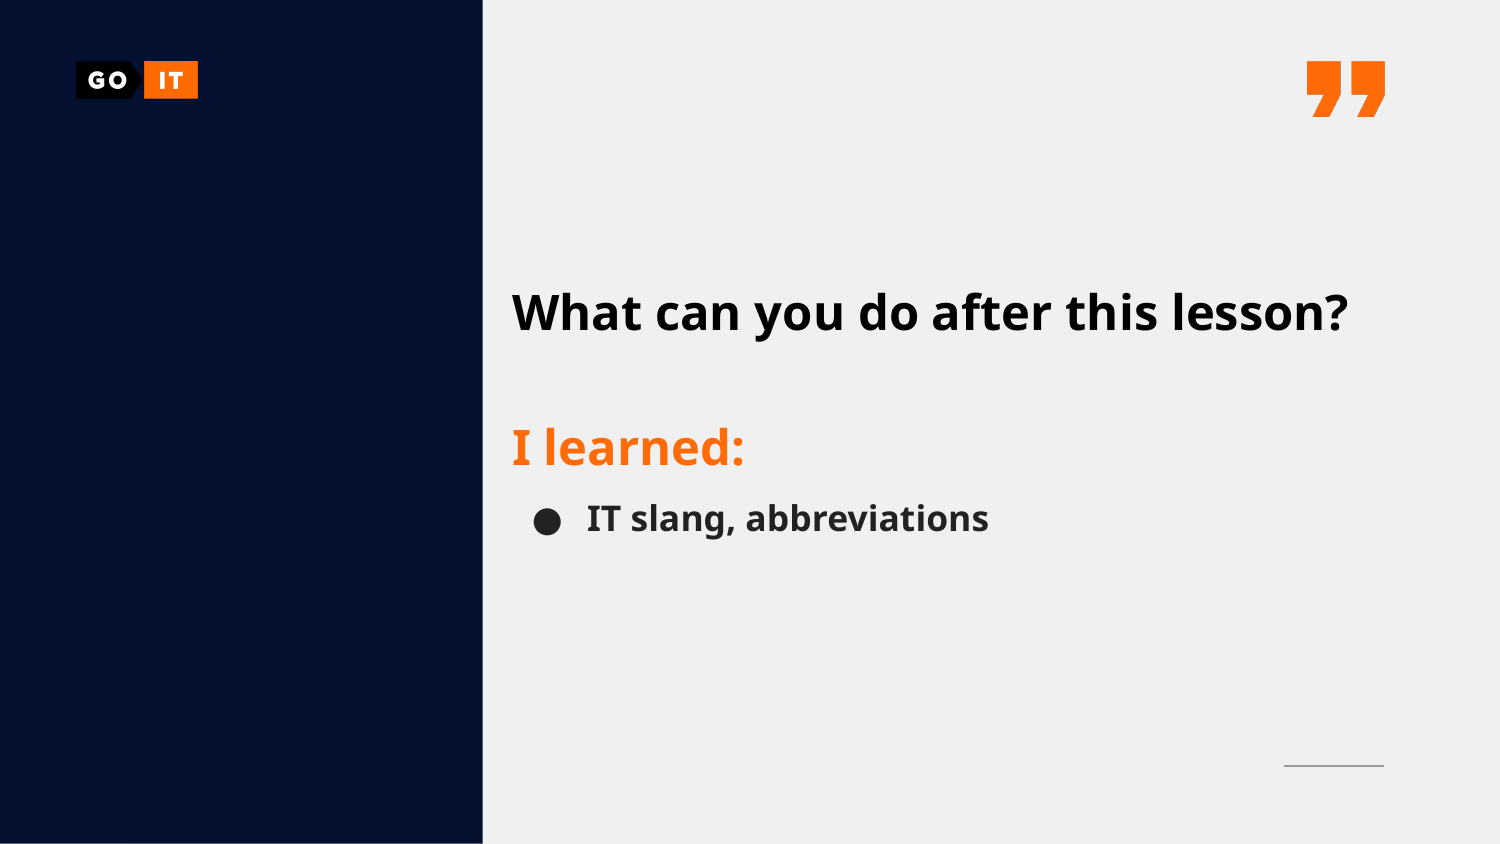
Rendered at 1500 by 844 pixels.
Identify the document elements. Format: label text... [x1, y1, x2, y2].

text_box What can you do after this lesson? I learned: IT slang, abbreviations [512, 207, 1443, 545]
picture [1307, 50, 1385, 128]
text_box [0, 0, 483, 844]
picture [76, 61, 198, 99]
